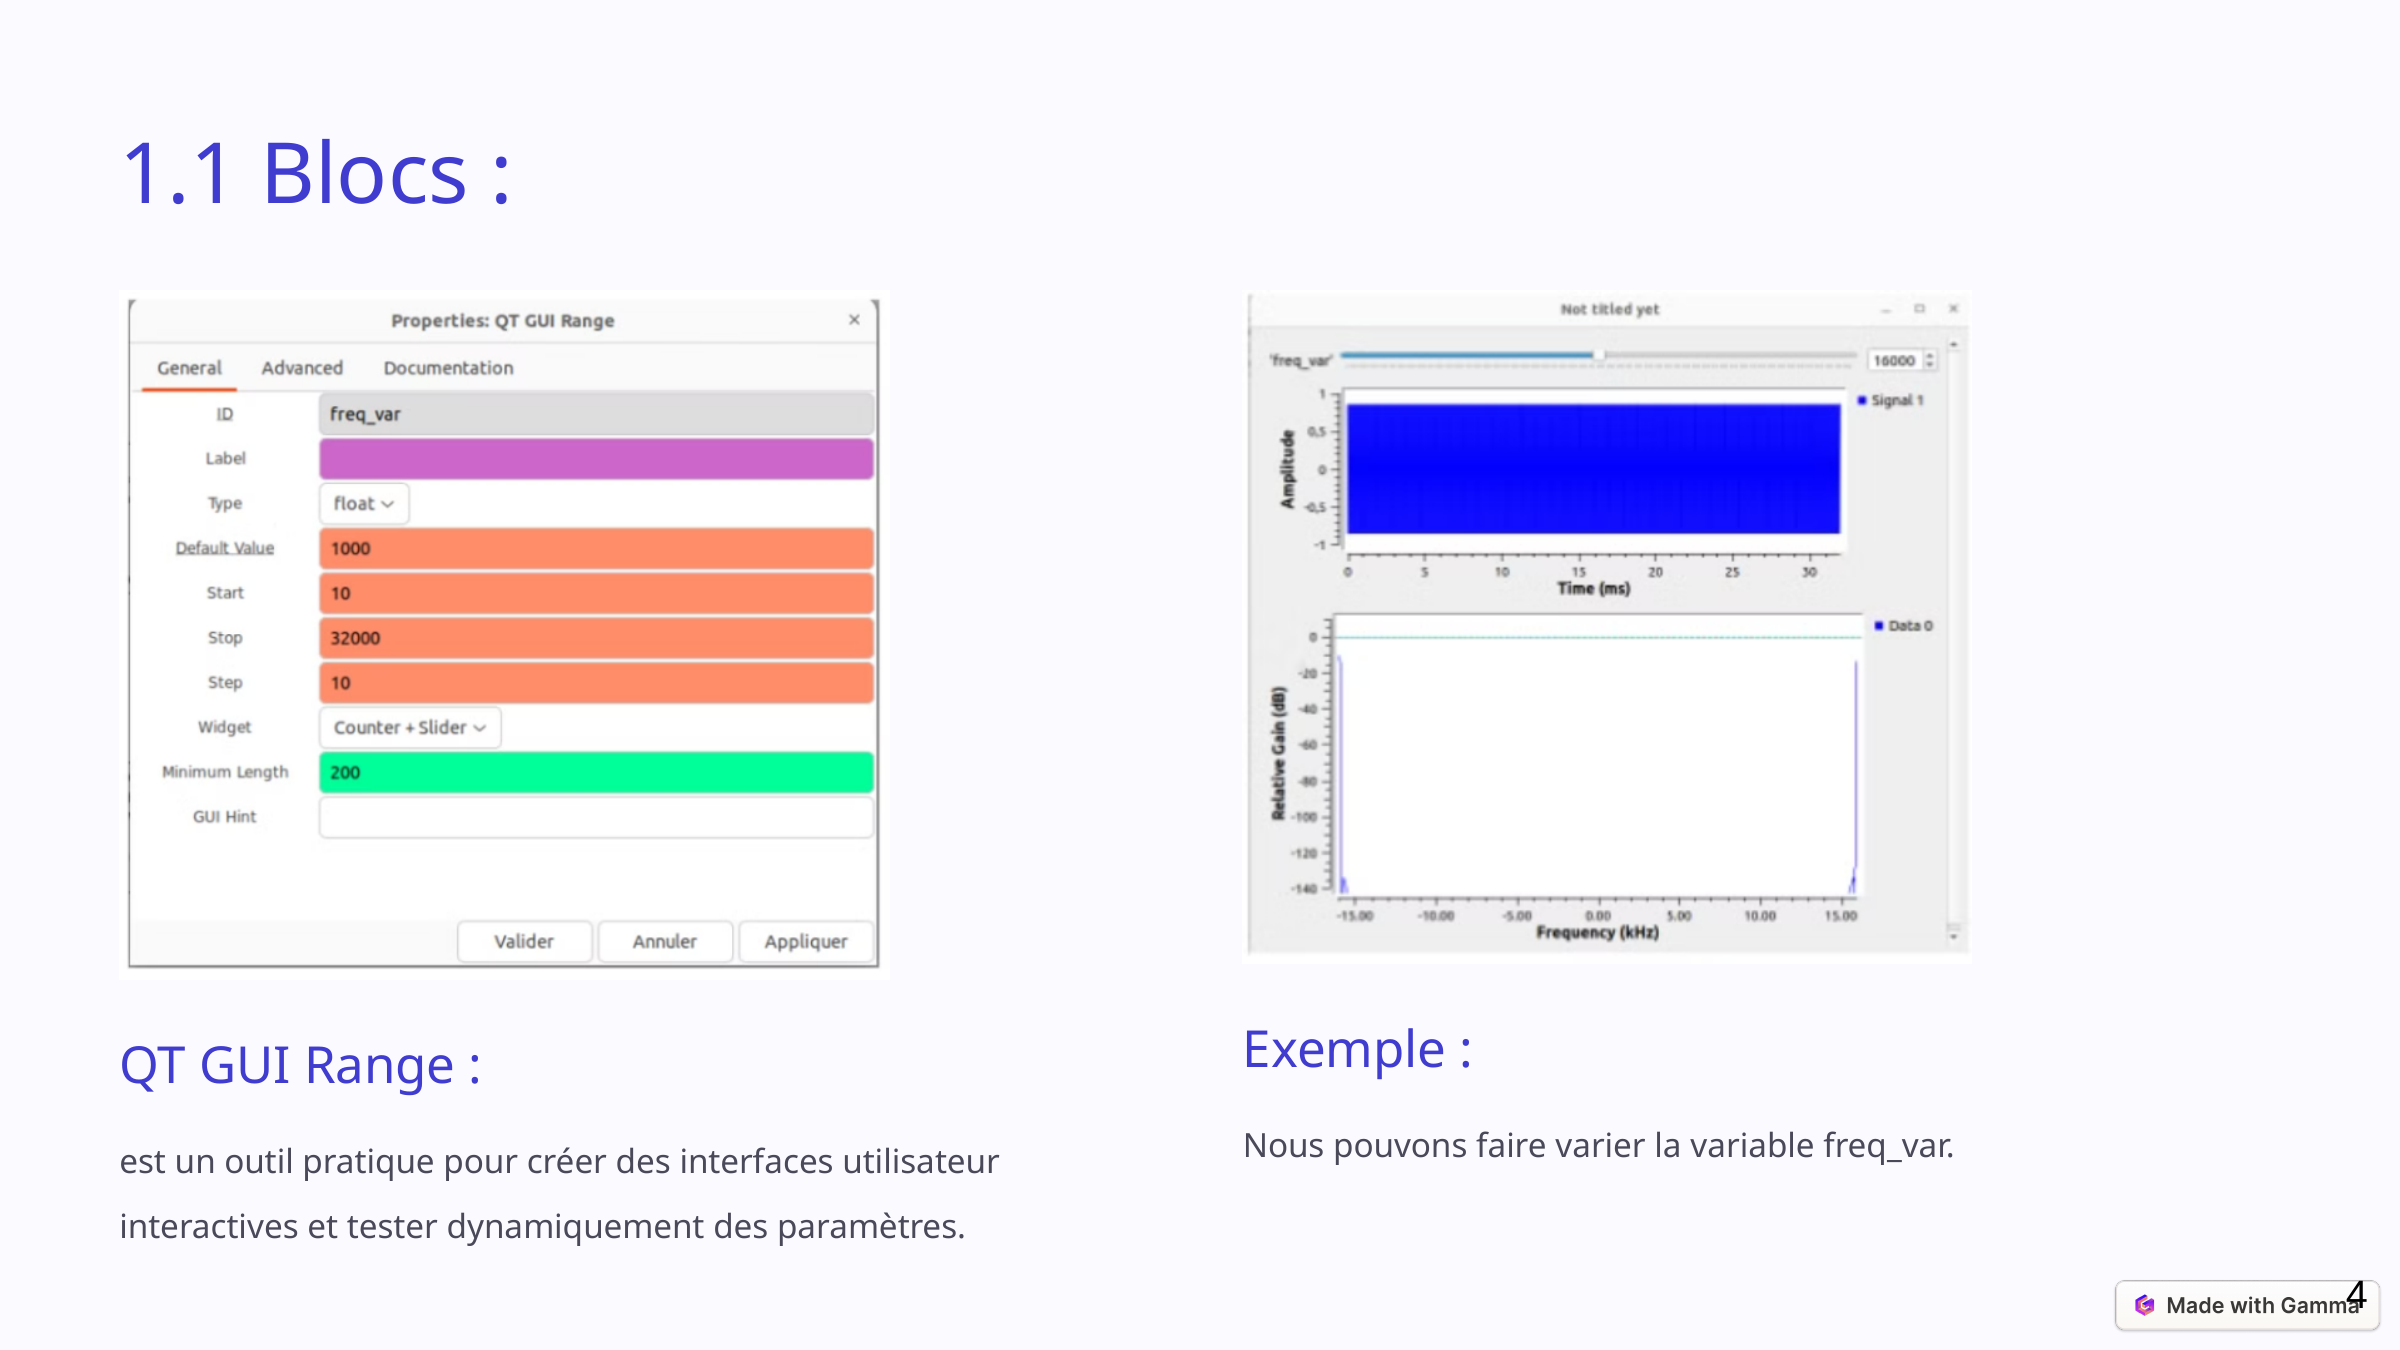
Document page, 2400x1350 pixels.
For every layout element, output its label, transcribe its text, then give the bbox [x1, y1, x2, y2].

text_box QT GUI Range : [119, 1017, 632, 1082]
picture [1242, 290, 1972, 964]
text_box est un outil pratique pour créer des interfaces utilisateur interactives et tester dynamiquement des paramètres. [119, 1115, 1159, 1226]
text_box Exemple : [1242, 1001, 1755, 1066]
slide_number ‹#› [2245, 1246, 2390, 1350]
text_box Nous pouvons faire varier la variable freq_var. [1242, 1099, 2282, 1155]
text_box 1.1 Blocs : [119, 94, 973, 201]
picture [119, 290, 890, 980]
picture [2106, 1271, 2245, 1339]
